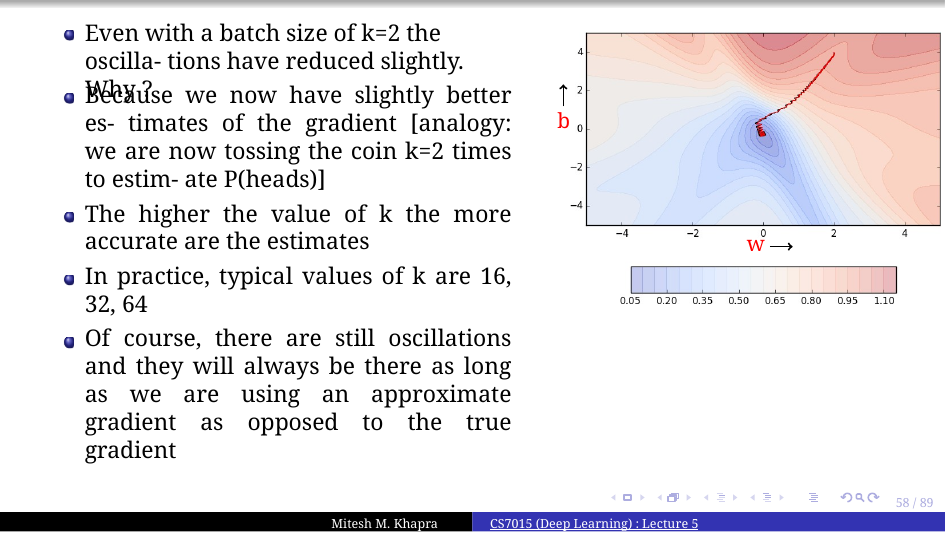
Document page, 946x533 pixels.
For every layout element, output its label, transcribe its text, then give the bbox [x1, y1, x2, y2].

picture [62, 337, 74, 349]
picture [62, 274, 74, 286]
title Even with a batch size of k=2 the oscilla- tions have reduced slightly. Why ? [82, 16, 513, 79]
text_box 58 / 89 [893, 493, 942, 510]
picture [570, 32, 942, 304]
picture [0, 0, 945, 8]
picture [62, 92, 74, 104]
picture [62, 212, 74, 223]
text_box Because we now have slightly better es- timates of the gradient [analogy: we are now tossing the coin k=2 times to estim- ate P(heads)] The higher the value of k the more accurate are the estimates In practice, typical values of k are 16, 32, 64 Of course, there are still oscillations and they will always be there as long as we are using an approximate gradient as opposed to the true gradient [82, 79, 513, 463]
picture [62, 30, 74, 42]
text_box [559, 84, 793, 251]
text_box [0, 511, 946, 532]
